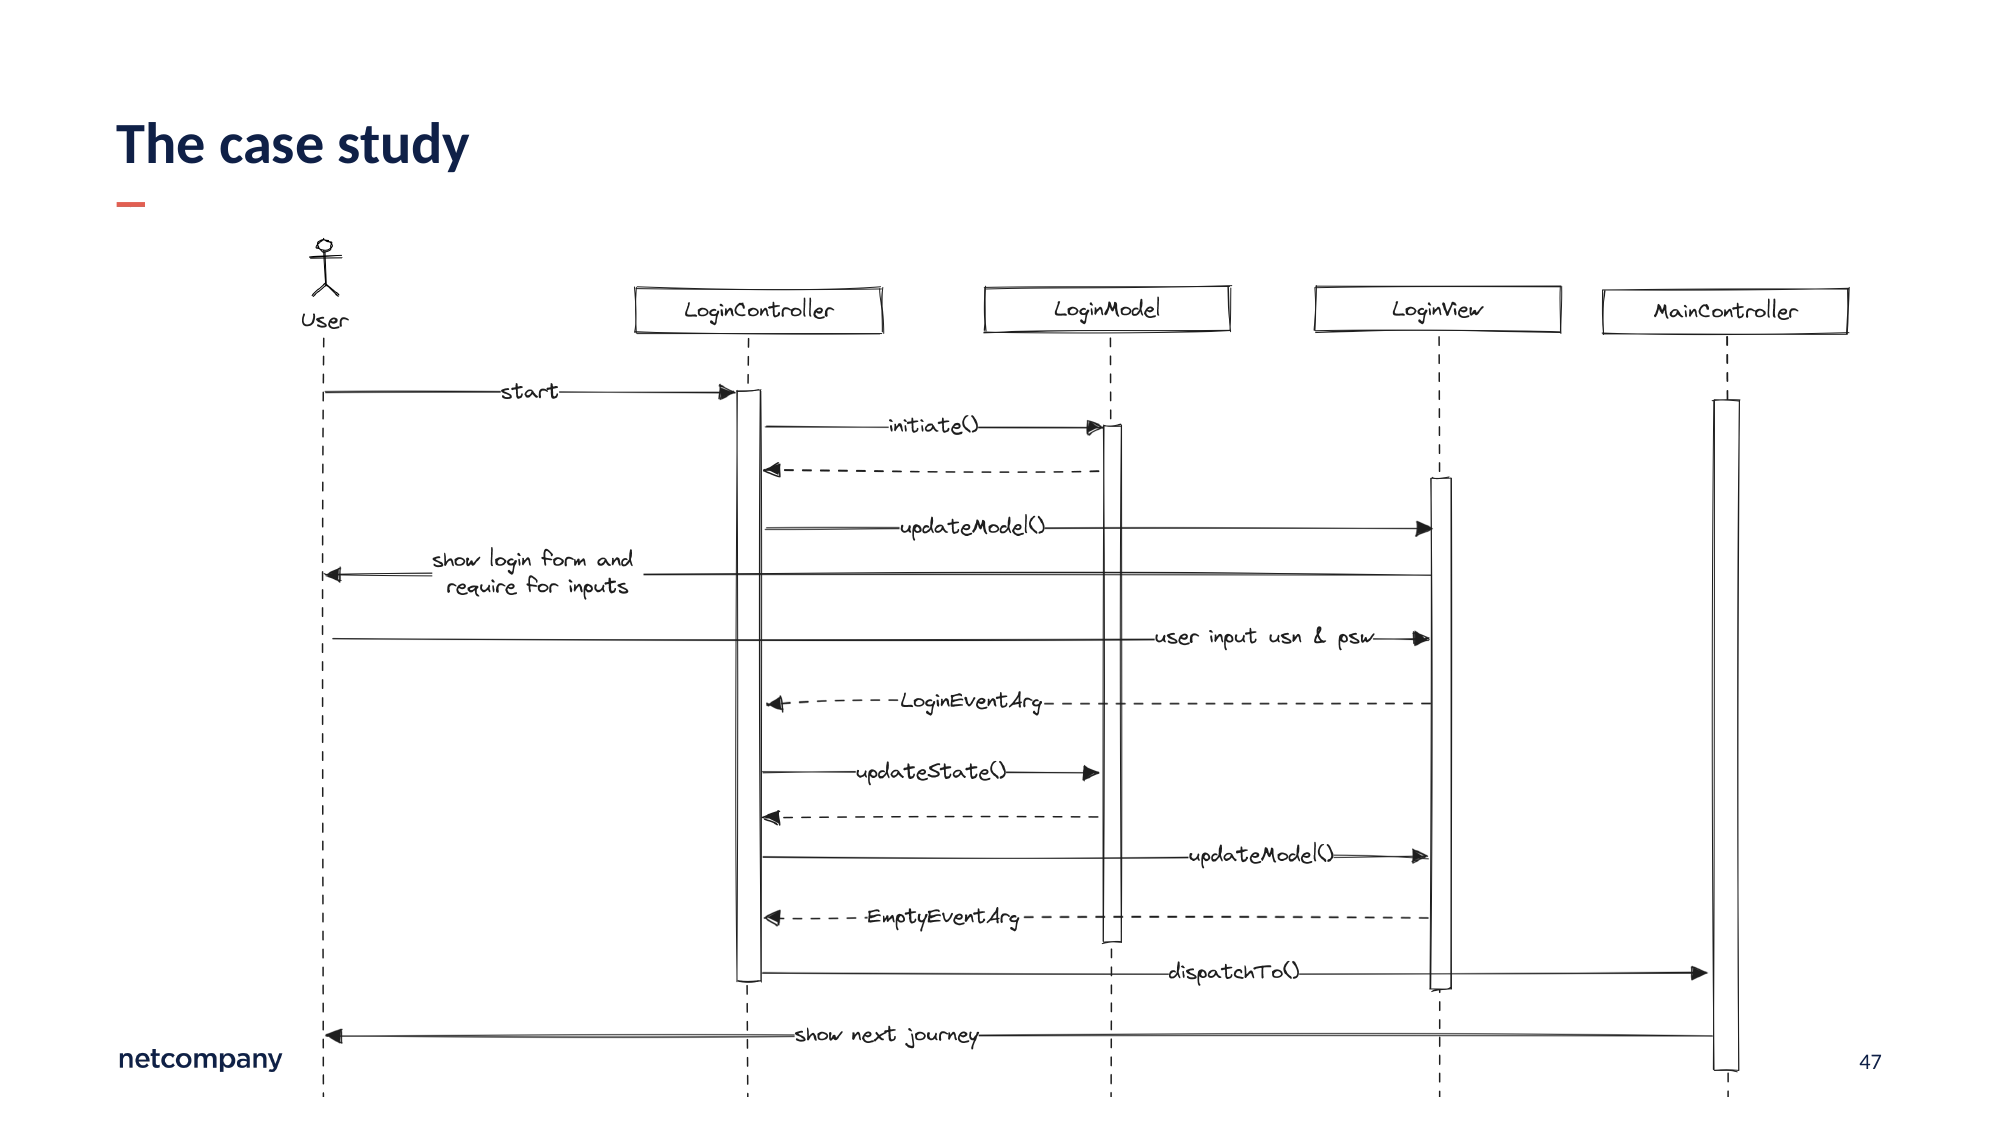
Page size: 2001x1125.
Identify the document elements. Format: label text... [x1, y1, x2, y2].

picture [118, 1049, 284, 1072]
picture [290, 229, 1858, 1097]
picture [116, 202, 145, 207]
title The case study [116, 100, 1879, 175]
